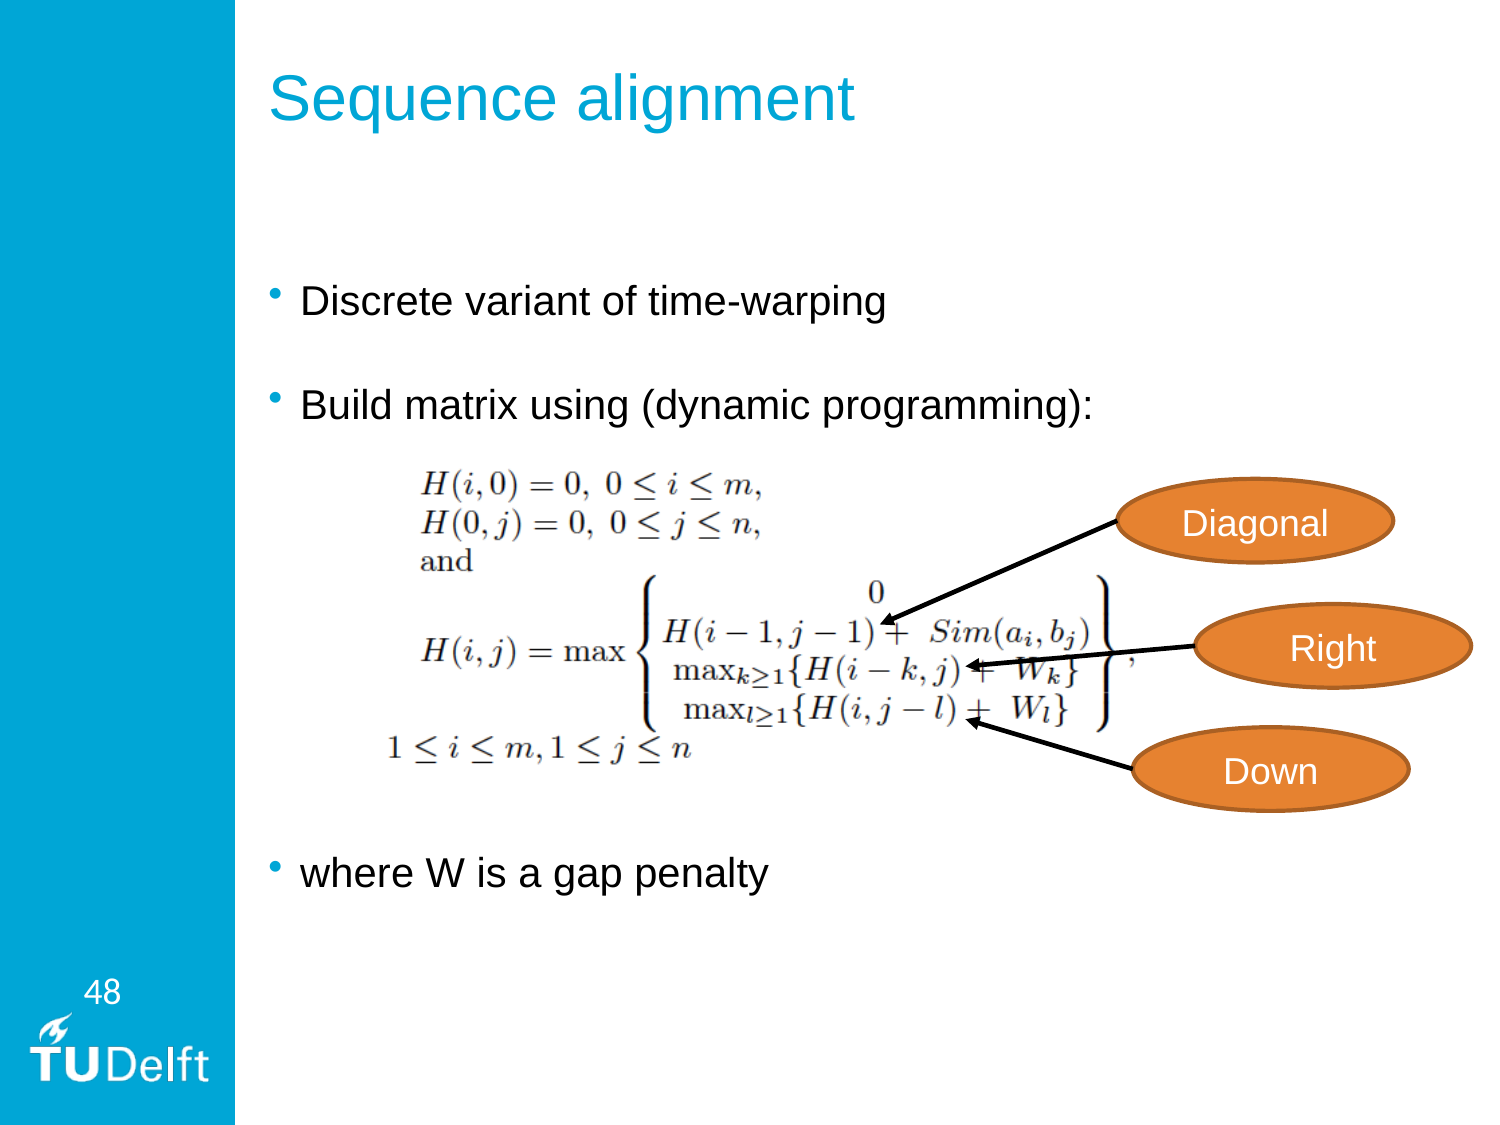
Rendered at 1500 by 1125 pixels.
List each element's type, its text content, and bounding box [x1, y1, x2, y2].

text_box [879, 520, 1118, 625]
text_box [965, 645, 1196, 667]
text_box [965, 718, 1134, 770]
list Discrete variant of time-warping Build matrix using (dynamic programming): where W is a gap penalty [268, 271, 1423, 1061]
picture [354, 464, 1146, 770]
text_box Diagonal [1152, 476, 1396, 565]
text_box Right [1193, 601, 1474, 690]
text_box Down [1141, 725, 1411, 813]
title Sequence alignment [268, 55, 1423, 231]
